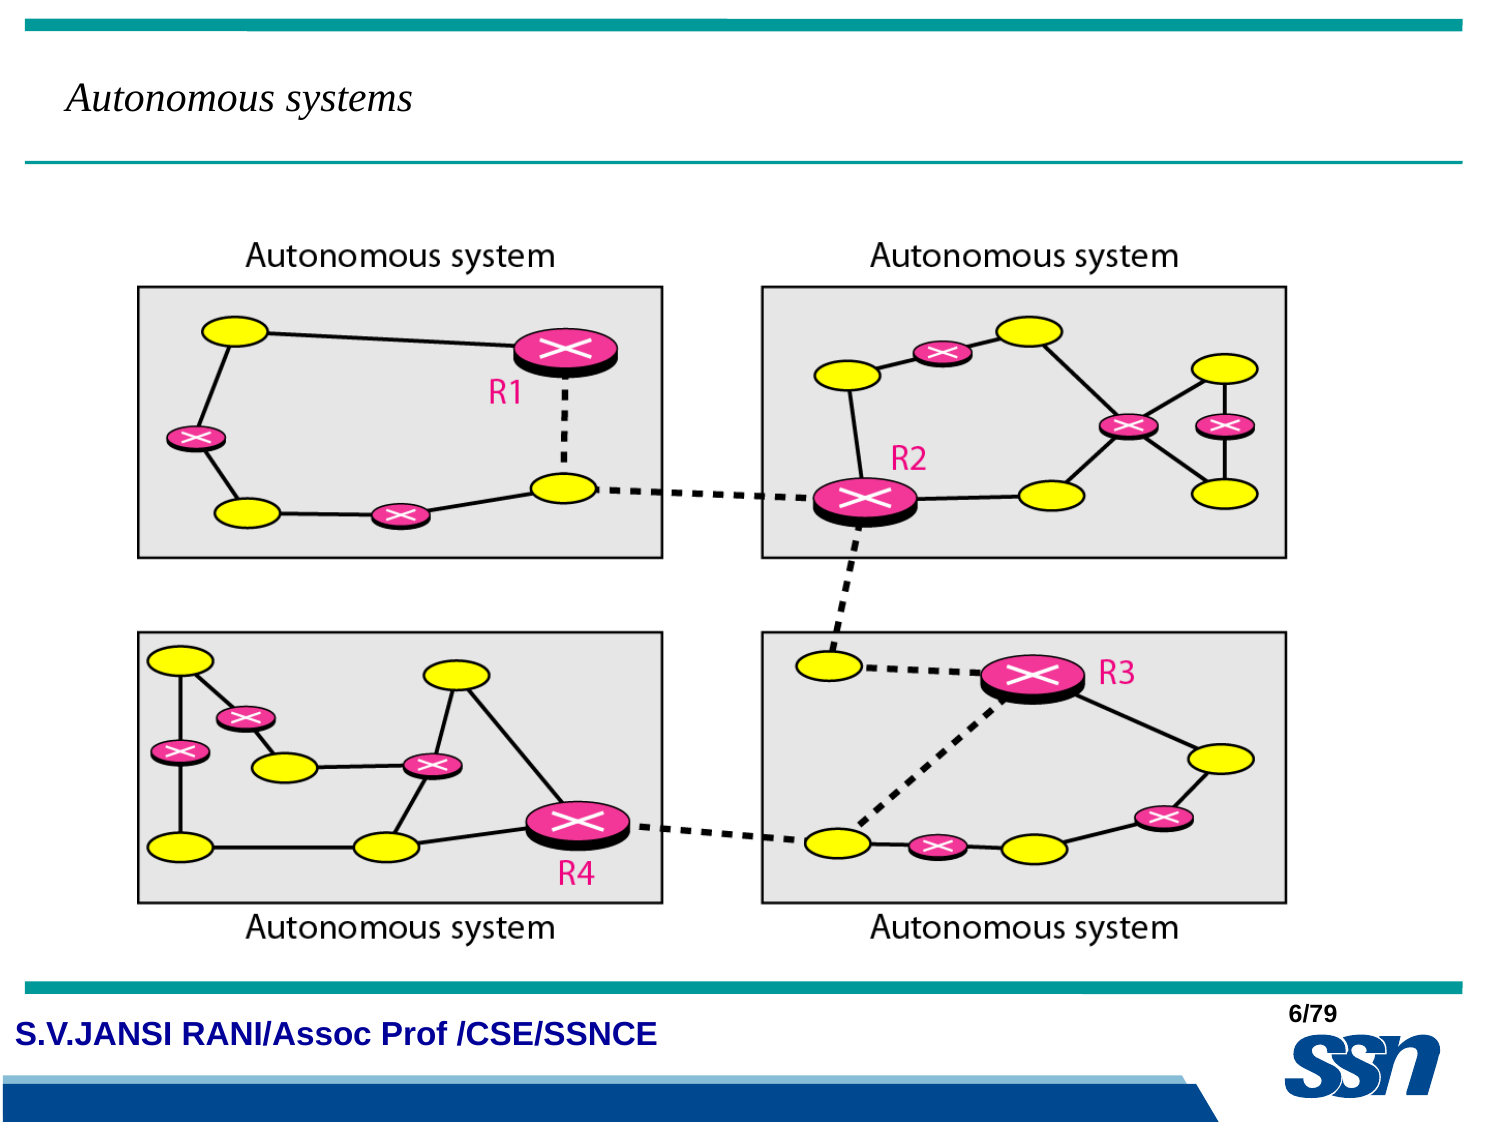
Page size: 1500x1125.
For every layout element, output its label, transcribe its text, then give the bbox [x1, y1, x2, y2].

text_box Autonomous systems [51, 62, 429, 128]
picture [136, 237, 1288, 948]
